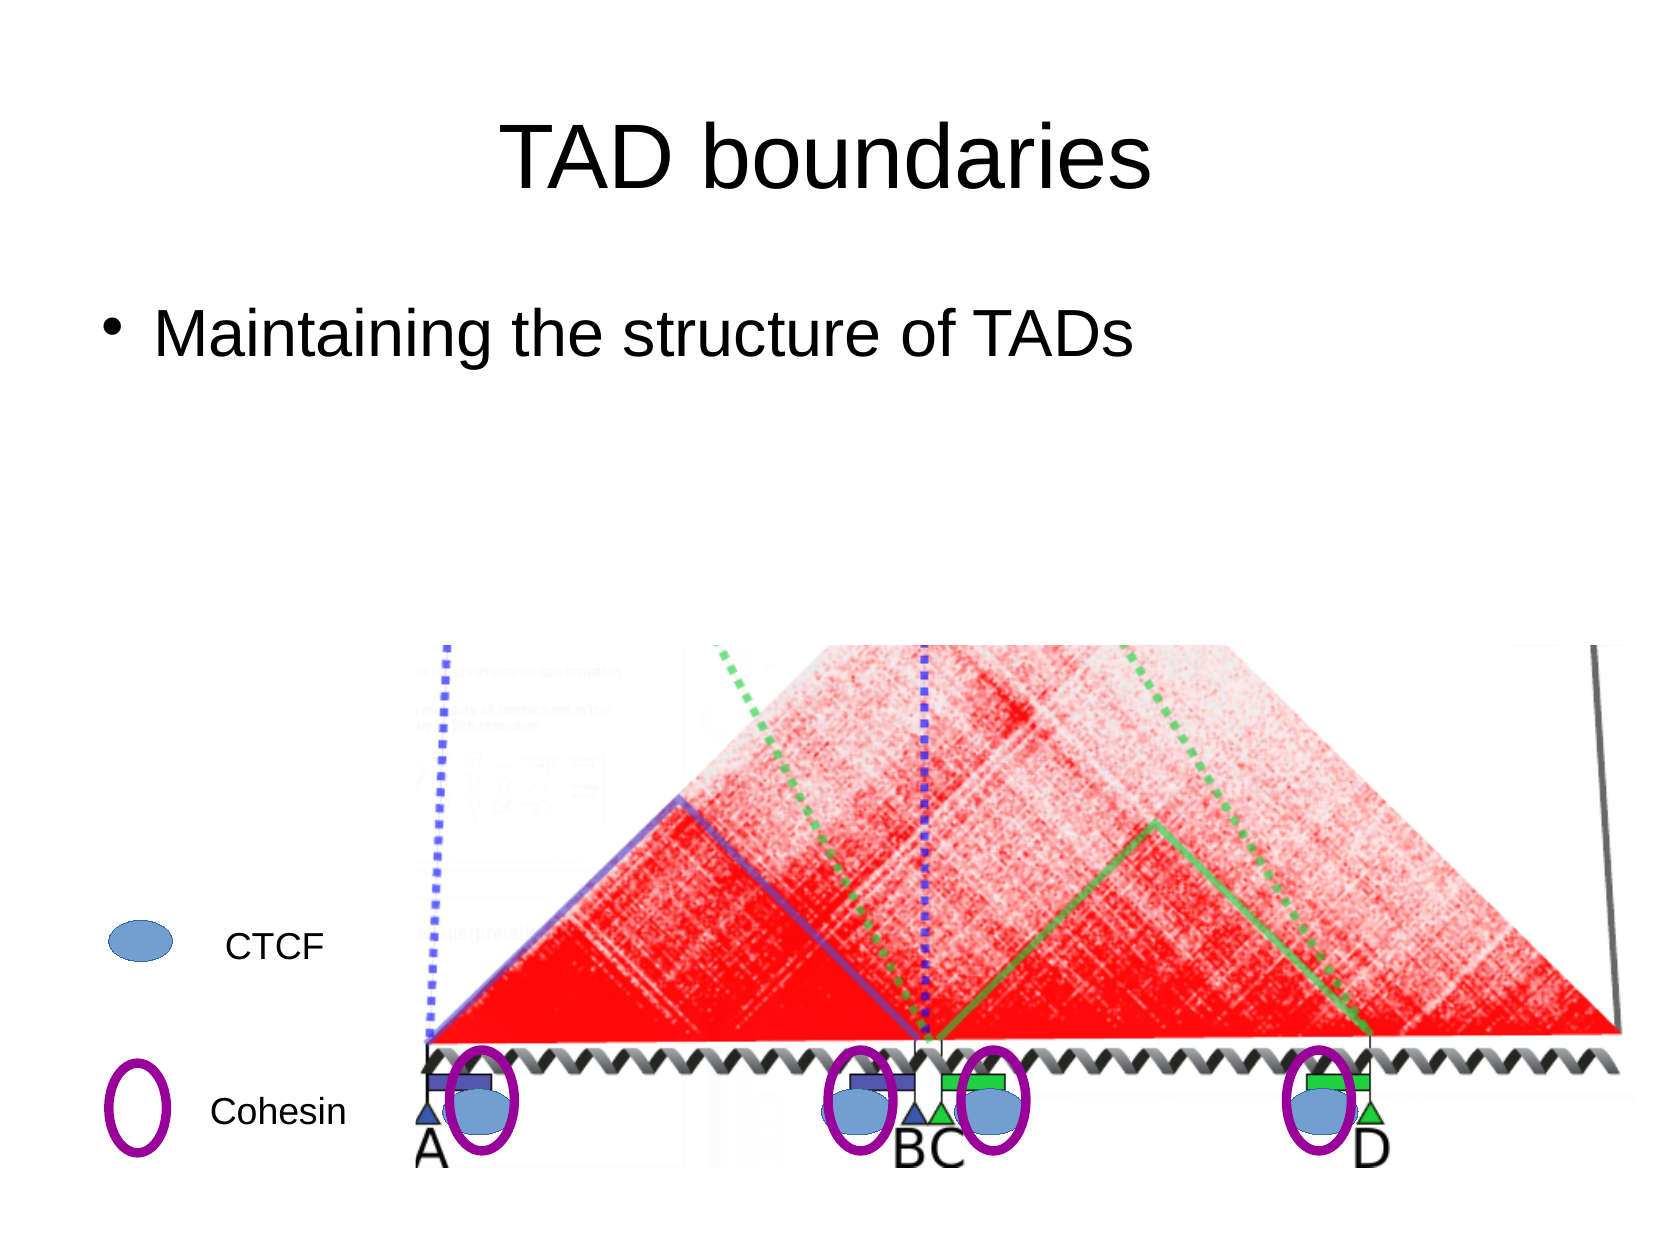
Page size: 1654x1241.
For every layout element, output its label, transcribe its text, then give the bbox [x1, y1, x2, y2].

picture [415, 644, 1636, 1169]
text_box [108, 1063, 167, 1153]
text_box Cohesin [194, 1079, 390, 1221]
text_box TAD boundaries [82, 49, 1570, 256]
text_box [108, 920, 173, 962]
text_box Maintaining the structure of TADs [82, 290, 1570, 1009]
text_box CTCF [209, 914, 405, 1056]
